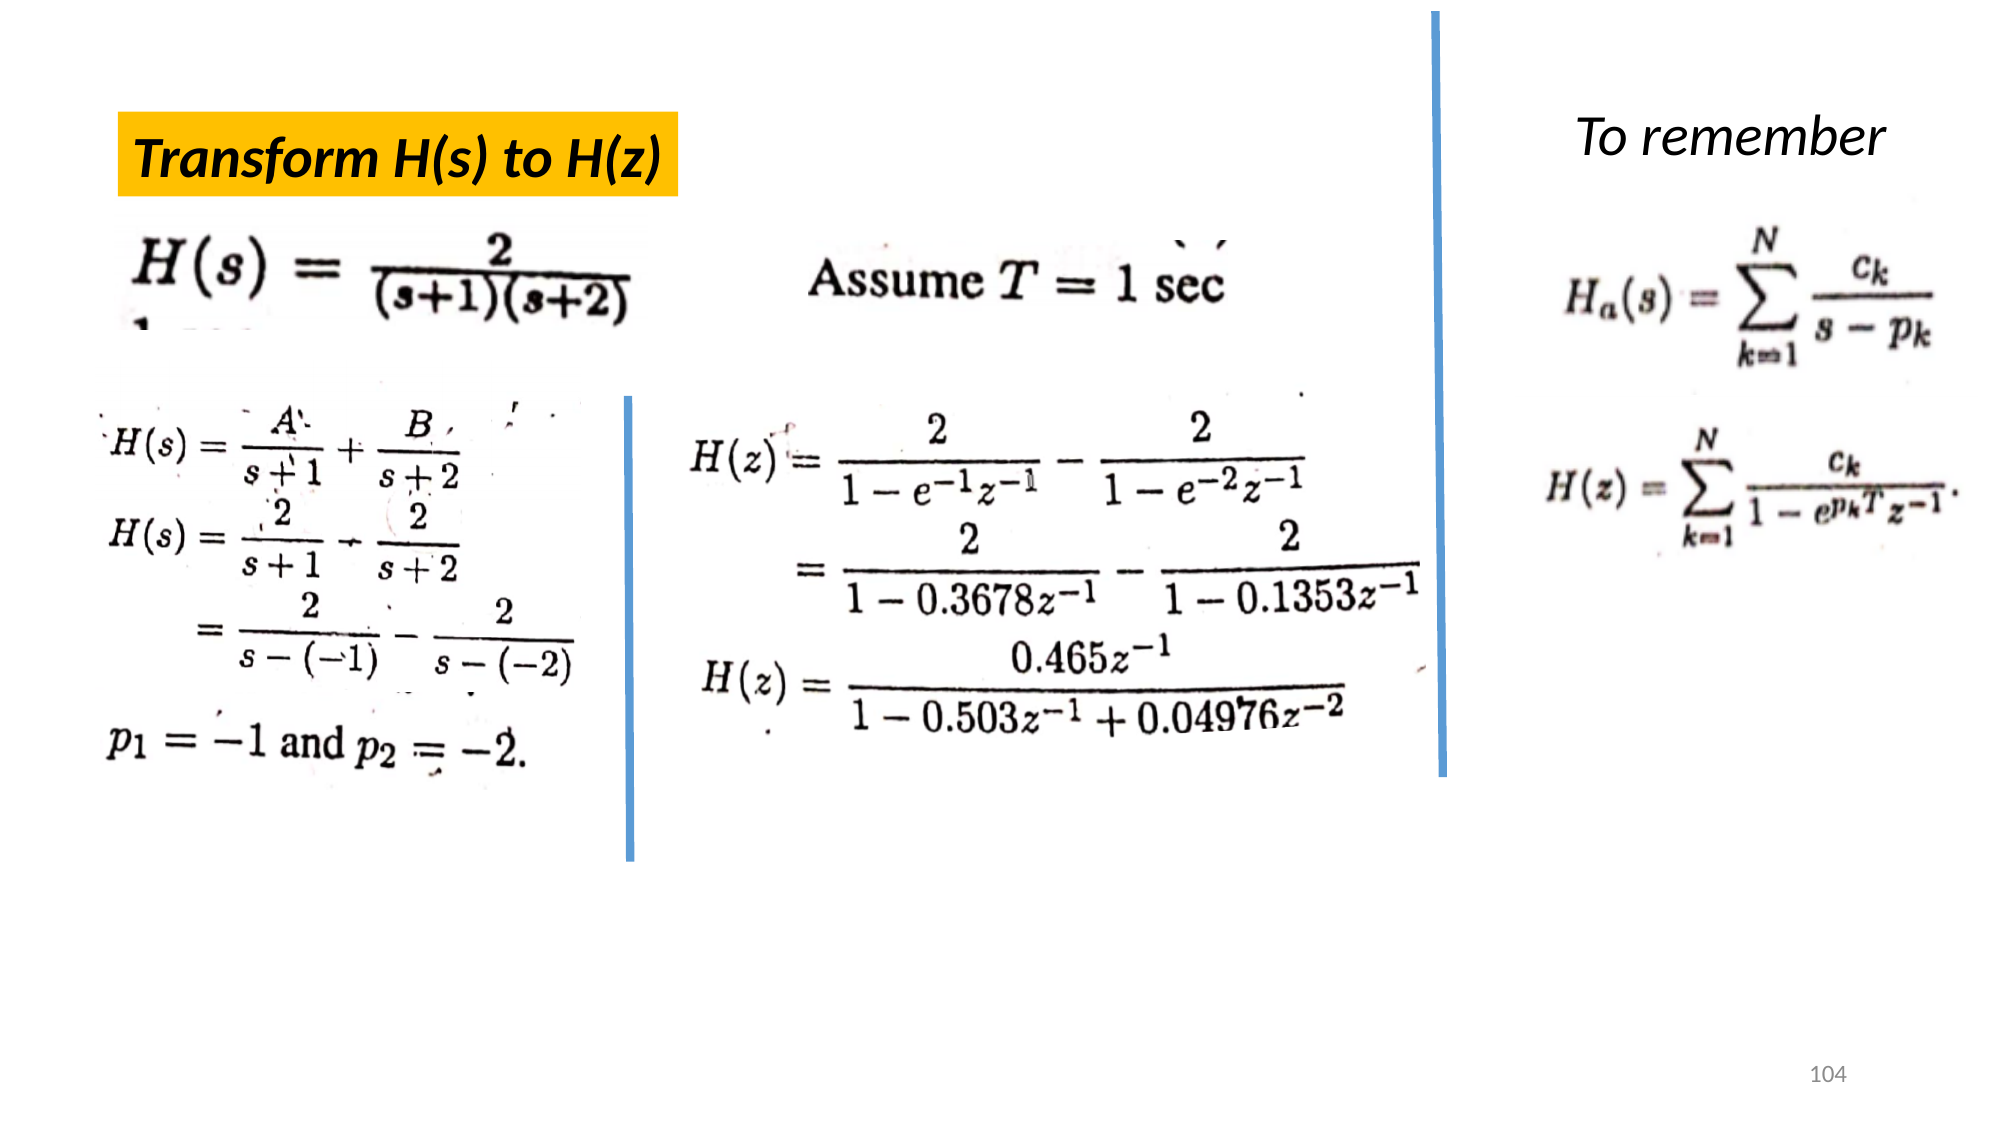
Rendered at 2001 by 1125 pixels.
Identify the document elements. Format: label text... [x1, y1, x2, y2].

picture [95, 360, 581, 690]
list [114, 188, 648, 330]
text_box Transform H(s) to H(z) [117, 111, 679, 197]
text_box To remember [1559, 89, 1902, 175]
picture [1514, 188, 2000, 564]
picture [686, 373, 1428, 761]
picture [100, 692, 532, 790]
picture [808, 240, 1228, 312]
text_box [1435, 11, 1443, 778]
slide_number 104 [1412, 1042, 1863, 1103]
